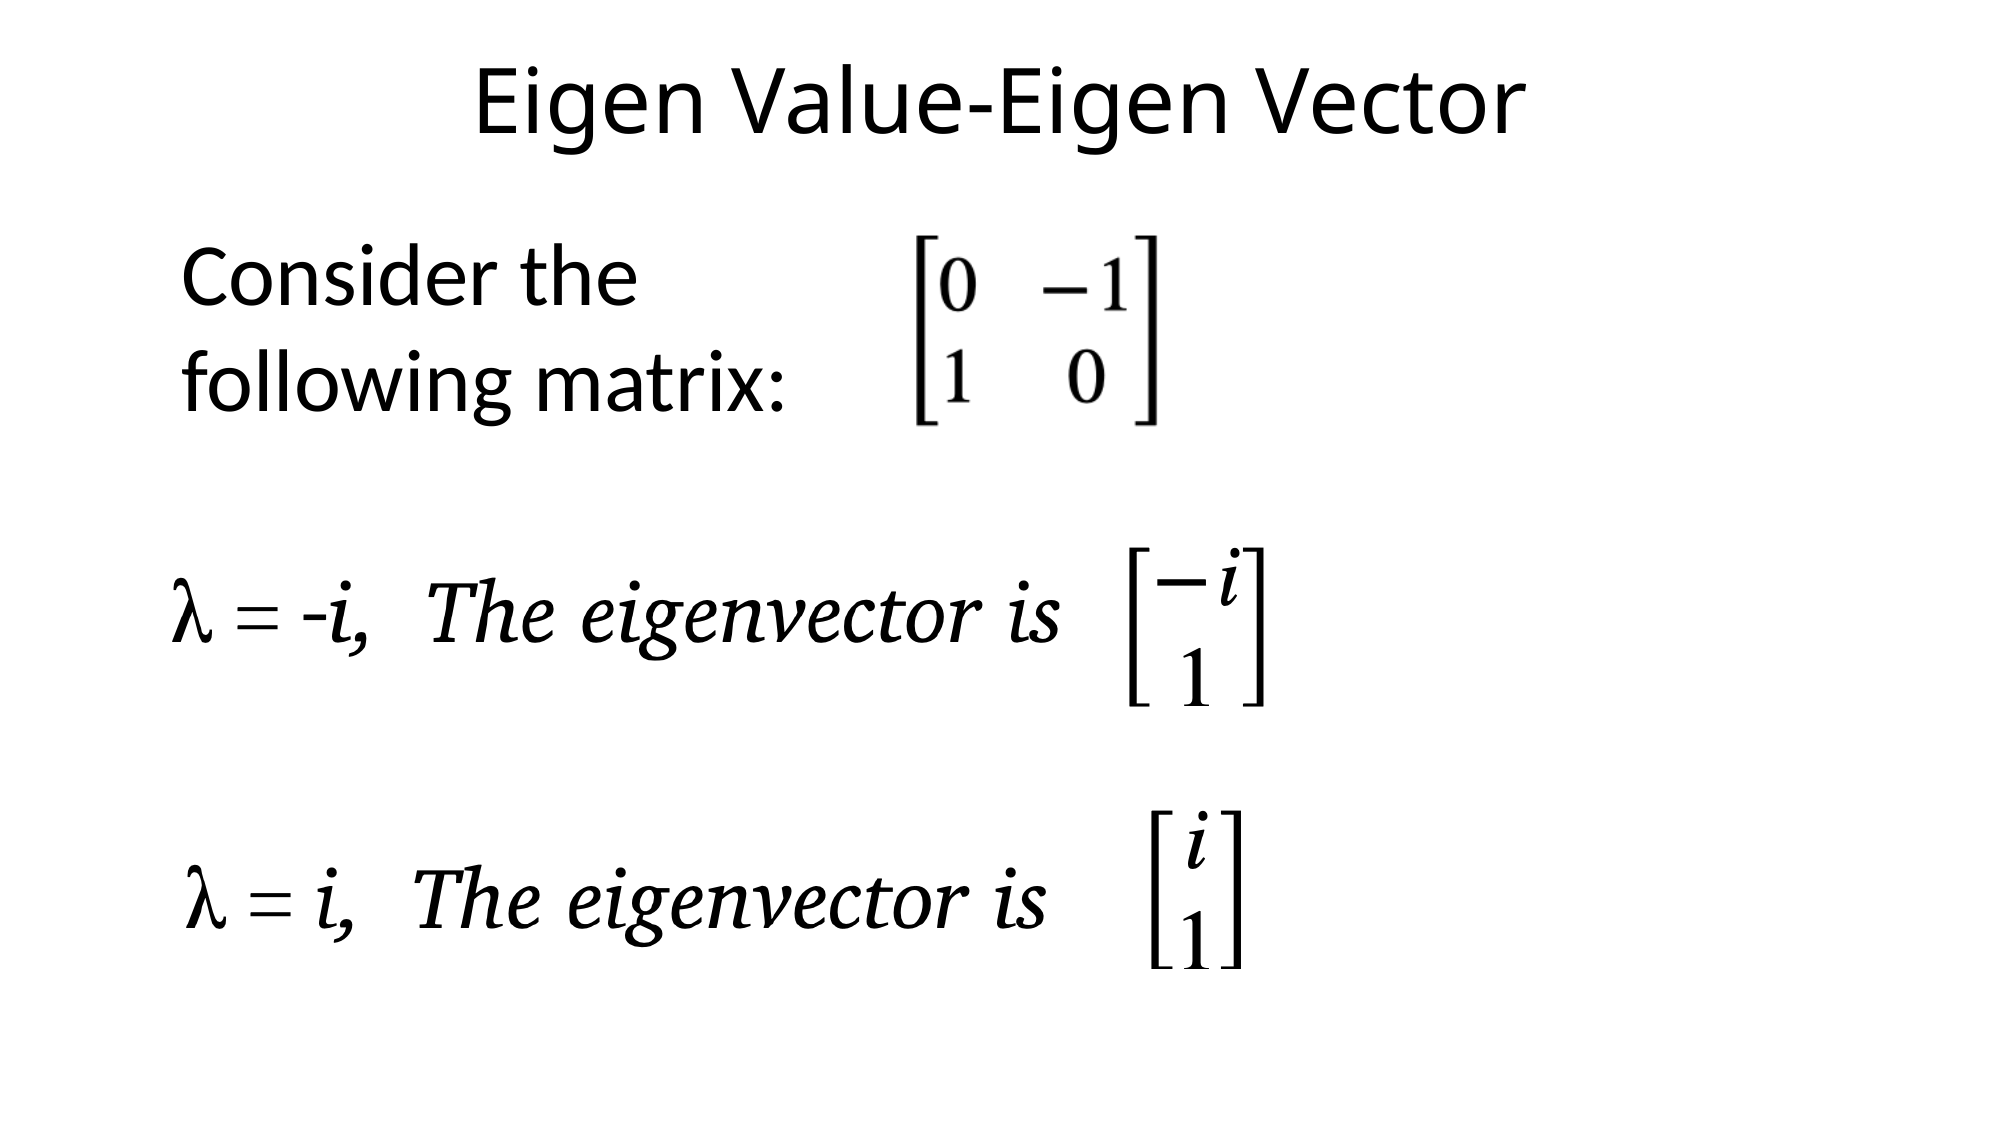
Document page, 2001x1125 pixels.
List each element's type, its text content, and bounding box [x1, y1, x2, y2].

title Eigen Value-Eigen Vector [99, 45, 1900, 164]
picture [160, 528, 1265, 969]
picture [874, 195, 1181, 453]
text_box Consider the following matrix: [161, 196, 843, 450]
